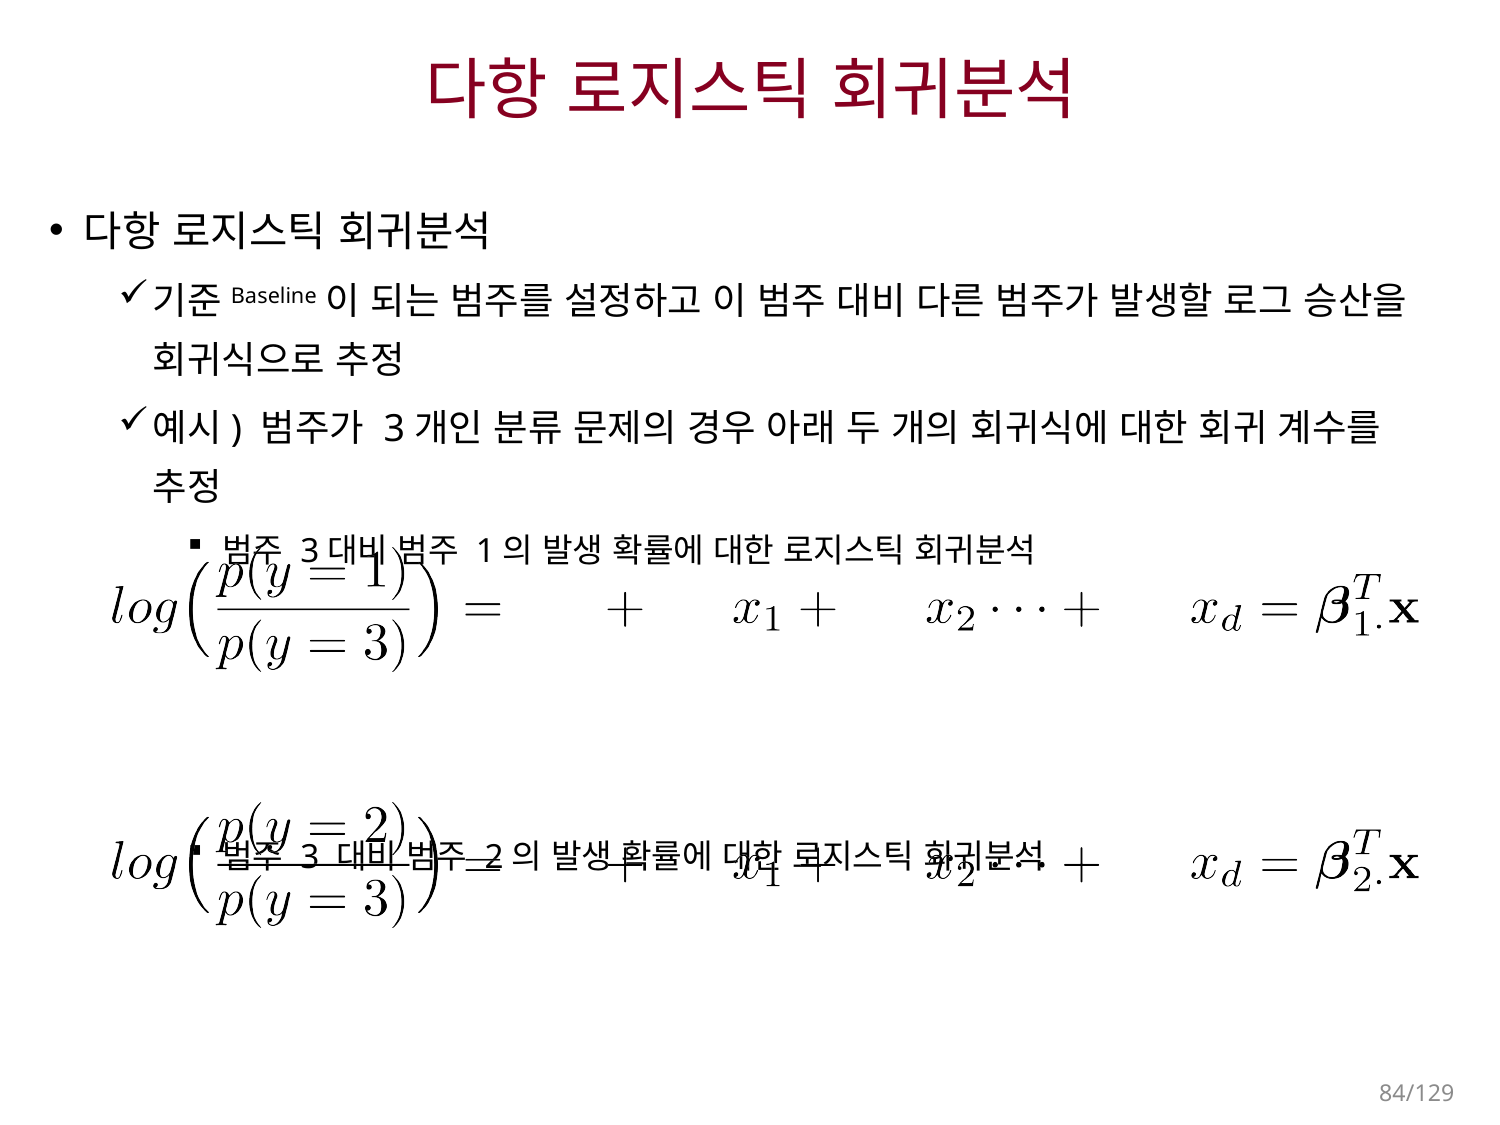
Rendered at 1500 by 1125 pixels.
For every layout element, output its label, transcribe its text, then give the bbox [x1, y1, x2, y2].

list 다항 로지스틱 회귀분석 기준Baseline이 되는 범주를 설정하고 이 범주 대비 다른 범주가 발생할 로그 승산을 회귀식으로 추정 예시) 범주가 3개인 분류 문제의 경우 아래 두 개의 회귀식에 대한 회귀 계수를 추정 범주 3대비 범주 1의 발생 확률에 대한 로지스틱 회귀분석 범주 3 대비 범주 2의 발생 확률에 대한 로지스틱 회귀분석 [34, 181, 1470, 1059]
title 다항 로지스틱 회귀분석 [34, 37, 1470, 147]
slide_number 84/129 [1131, 1071, 1470, 1116]
picture [112, 802, 1419, 928]
picture [112, 547, 1419, 672]
